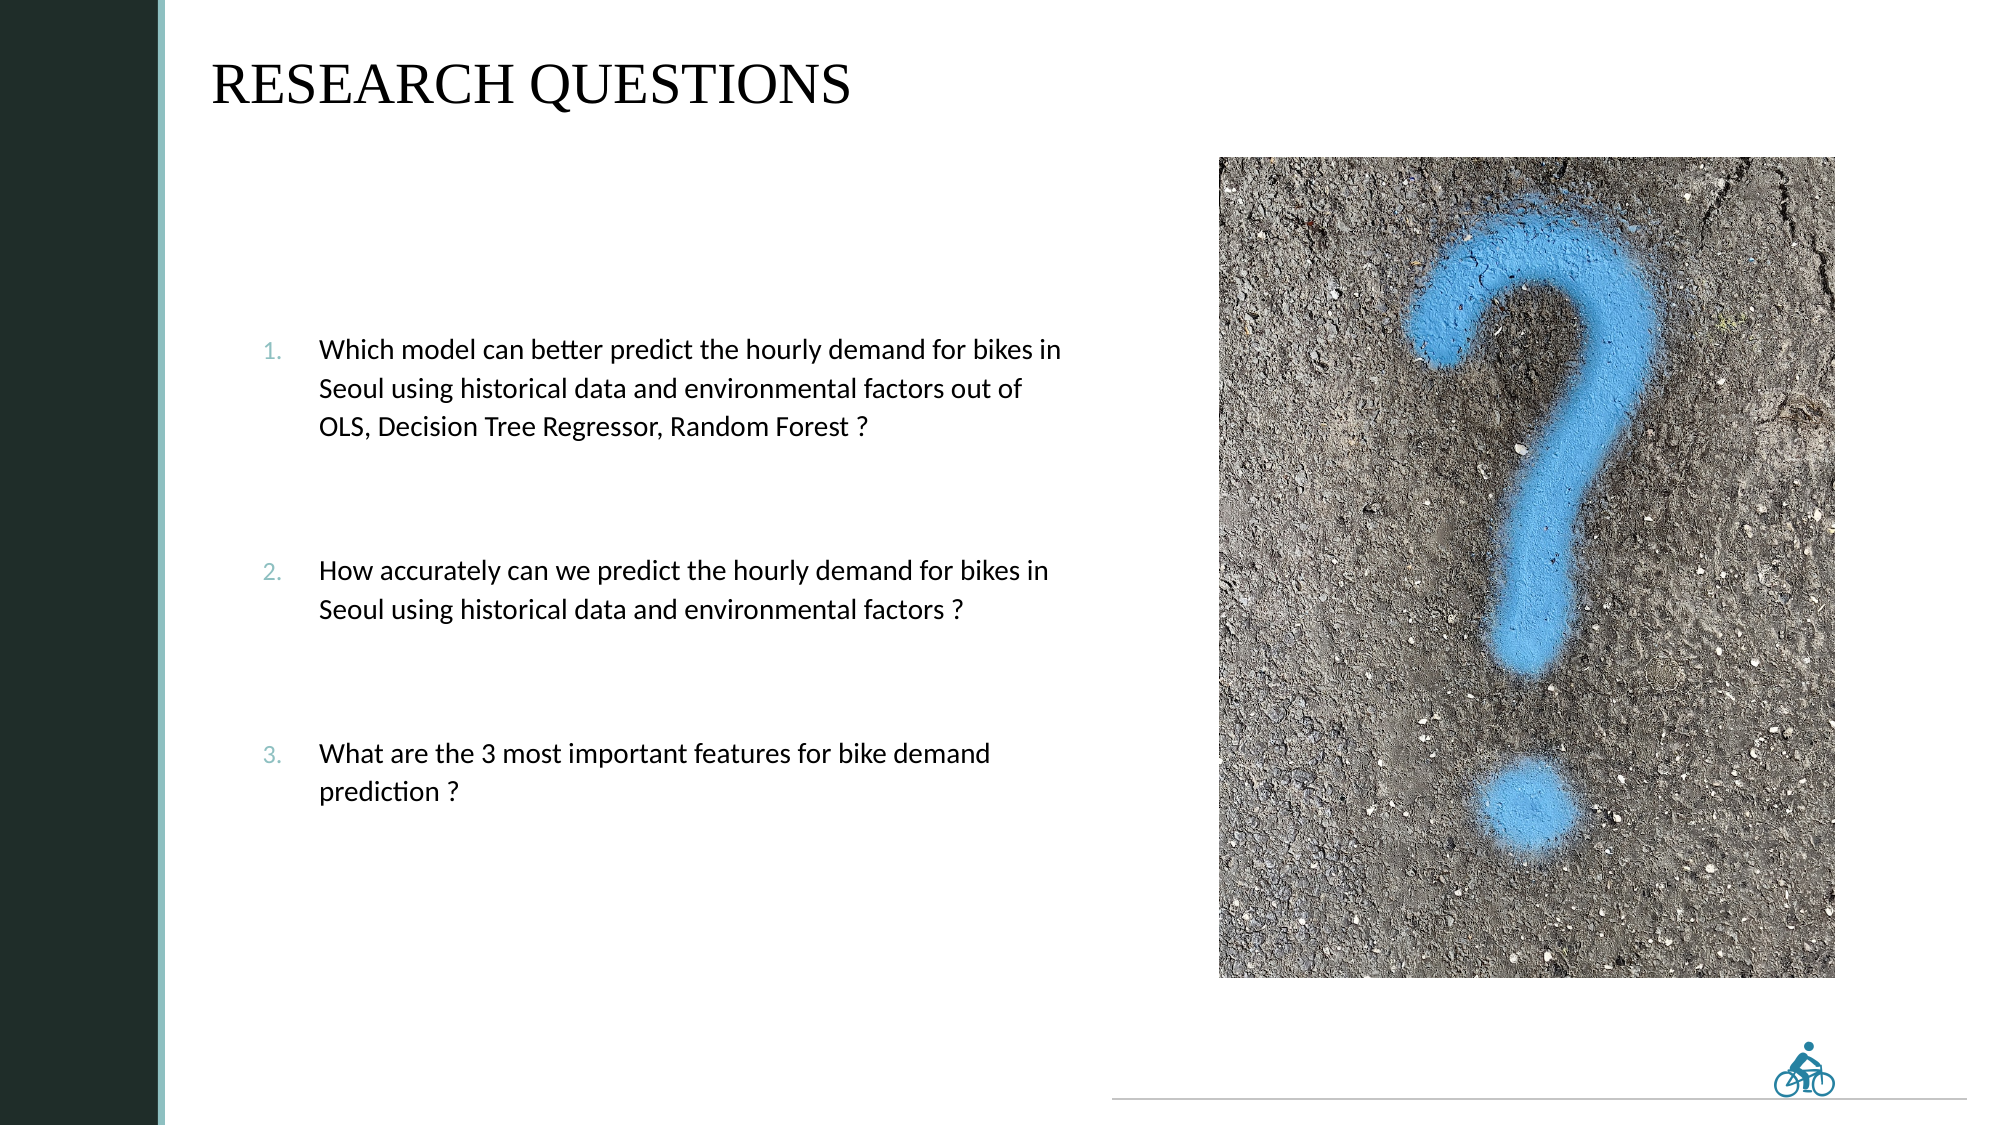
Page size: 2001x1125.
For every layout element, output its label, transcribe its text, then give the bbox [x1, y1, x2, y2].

picture [1219, 157, 1835, 978]
text_box Which model can better predict the hourly demand for bikes in Seoul using historical data and environmental factors out of OLS, Decision Tree Regressor, Random Forest ? How accurately can we predict the hourly demand for bikes in Seoul using historical data and environmental factors ? What are the 3 most important features for bike demand prediction ? [247, 181, 1084, 954]
text_box [156, 0, 164, 1125]
text_box RESEARCH QUESTIONS [196, 46, 916, 135]
picture [1112, 1038, 1967, 1100]
text_box [0, 0, 156, 1125]
text_box [164, 0, 2000, 1125]
